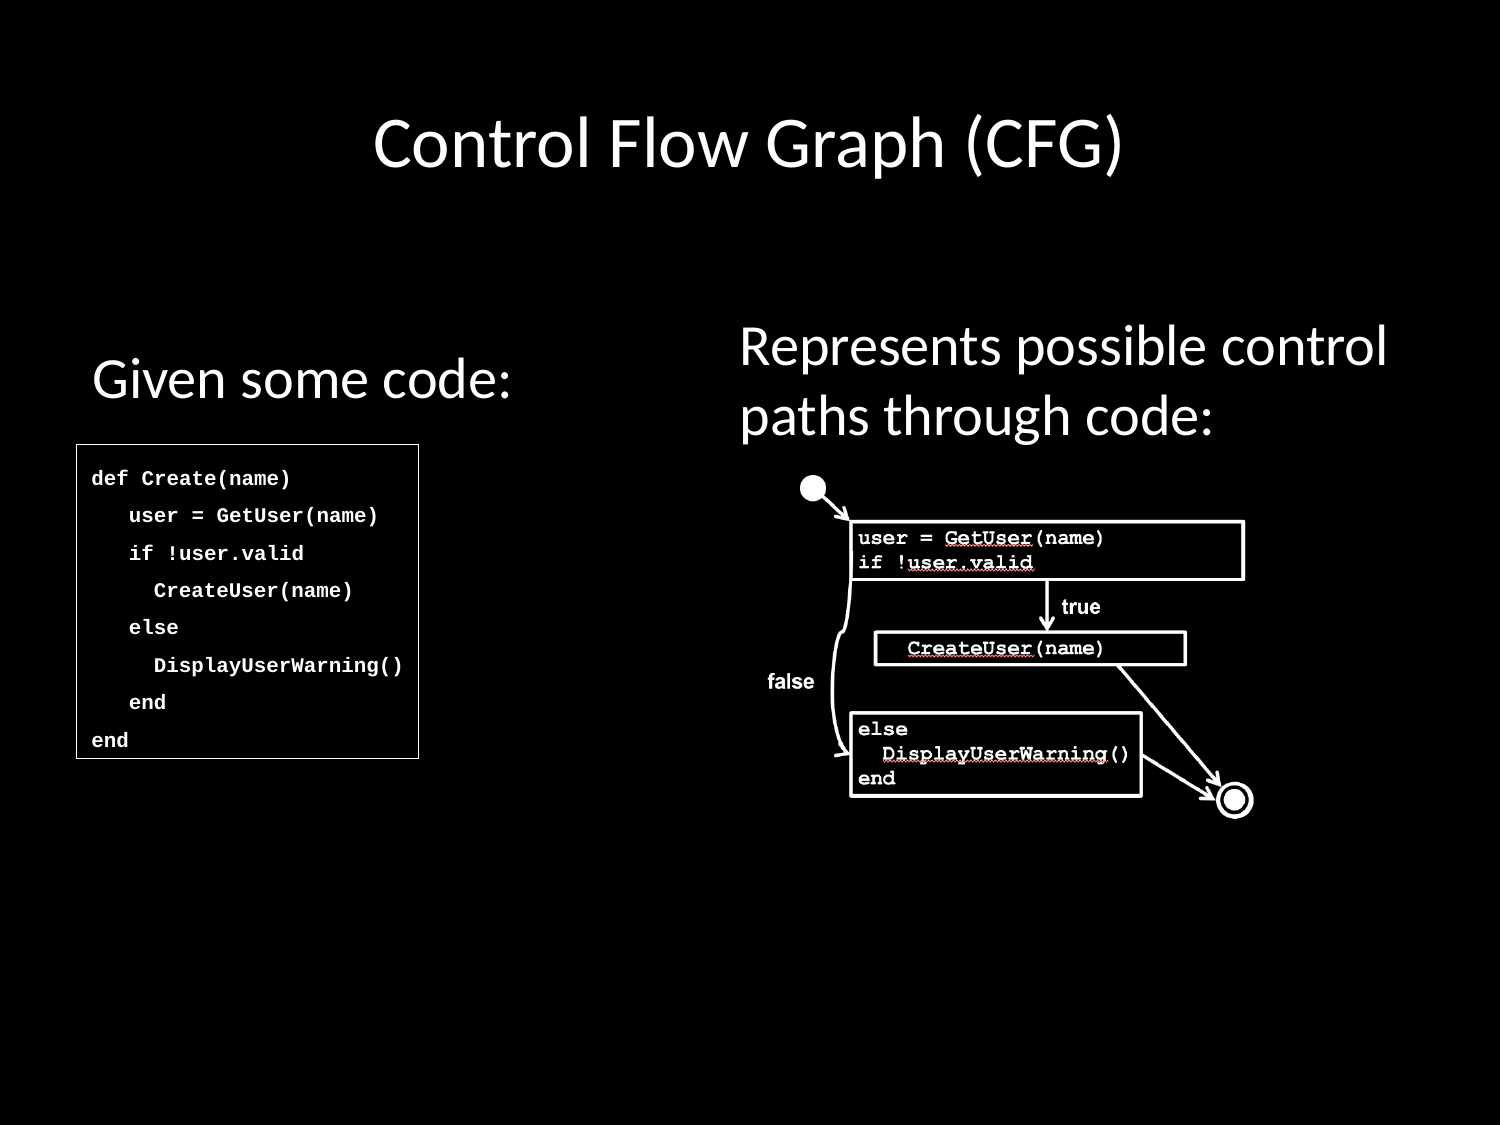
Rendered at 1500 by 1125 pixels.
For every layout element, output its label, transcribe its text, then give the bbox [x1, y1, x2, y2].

text_box Given some code: [77, 332, 529, 418]
text_box Represents possible control paths through code: [724, 299, 1463, 455]
text_box def Create(name) user = GetUser(name) if !user.valid CreateUser(name) else DisplayUserWarning() end end [76, 444, 419, 759]
title Control Flow Graph (CFG) [75, 45, 1425, 233]
picture [734, 456, 1276, 829]
